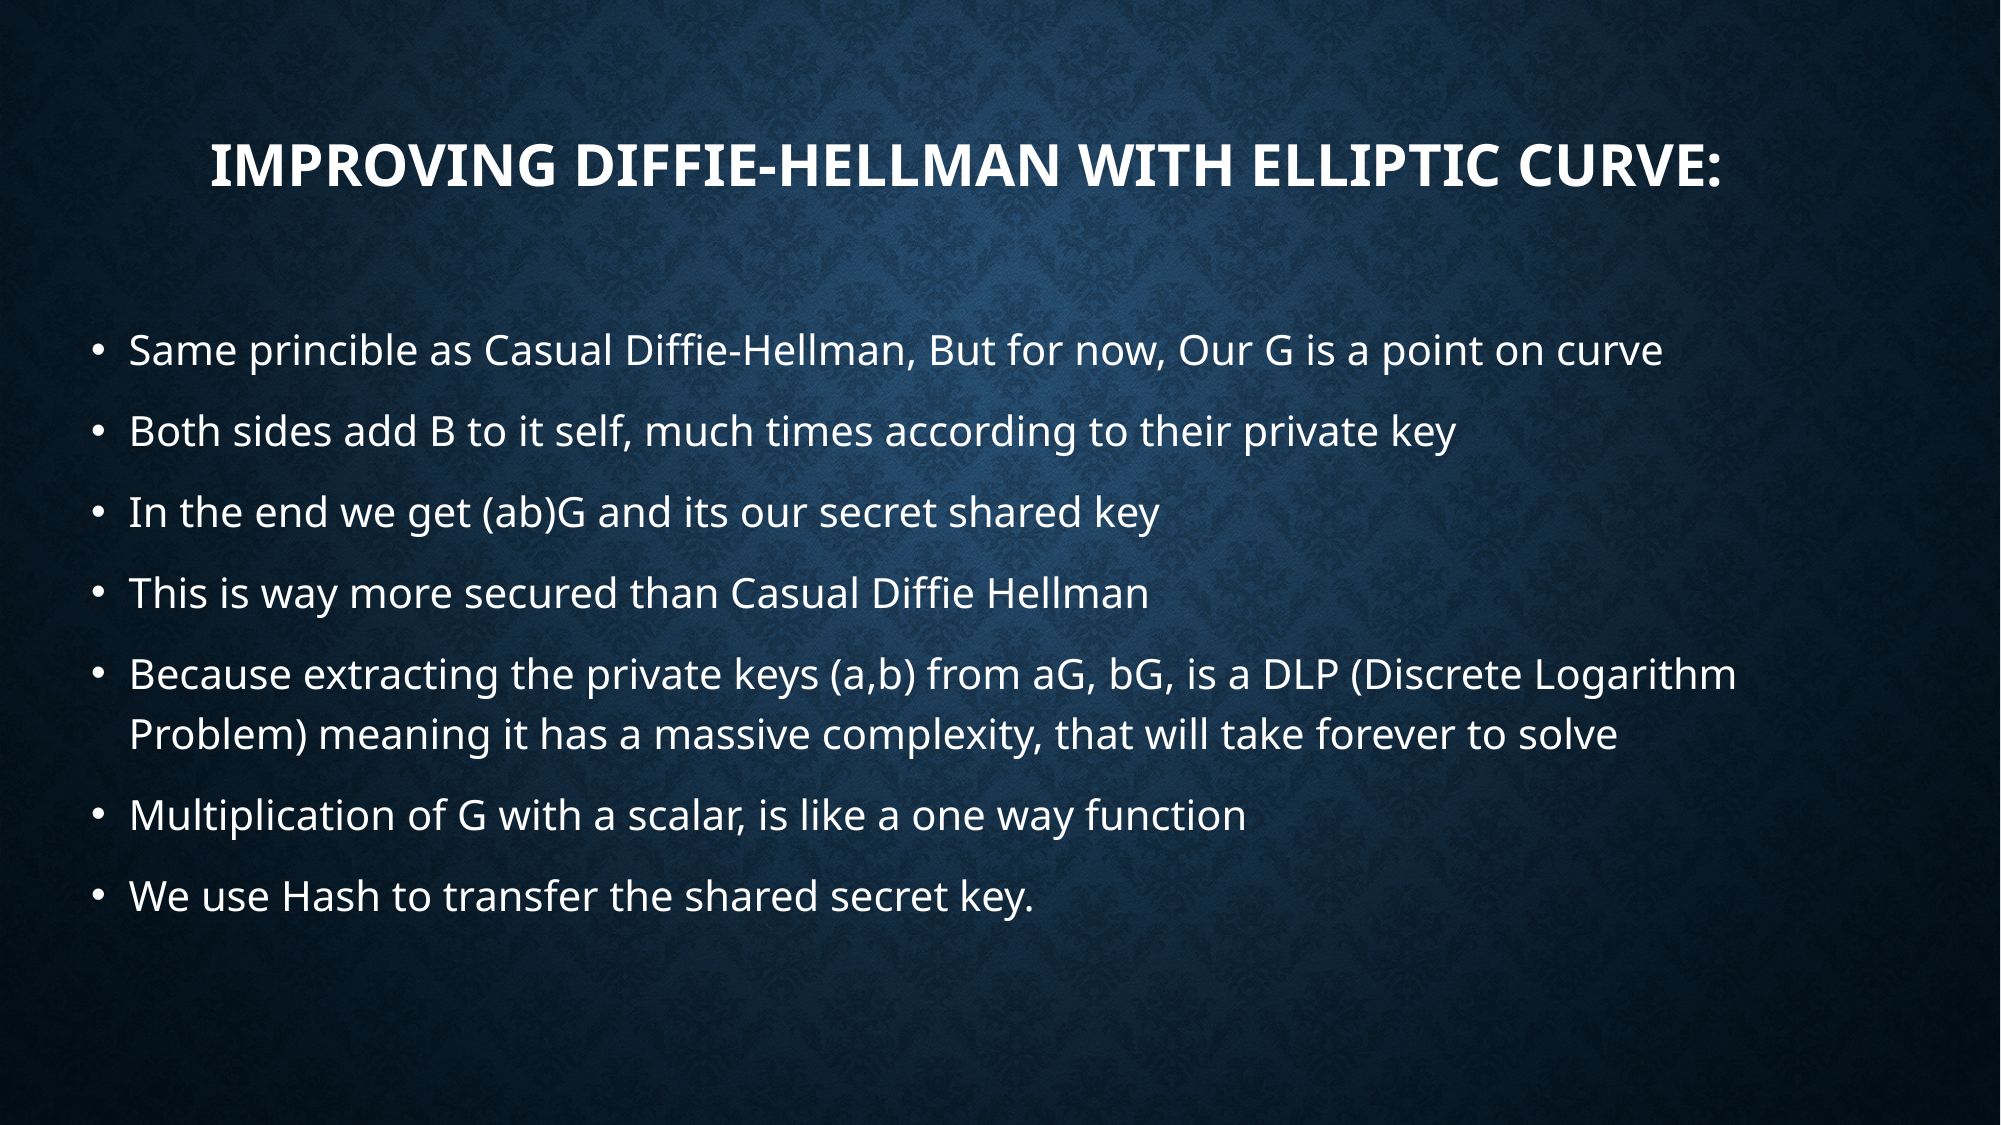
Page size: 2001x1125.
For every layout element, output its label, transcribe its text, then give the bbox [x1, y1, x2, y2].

list Same princible as Casual Diffie-Hellman, But for now, Our G is a point on curve Both sides add B to it self, much times according to their private key In the end we get (ab)G and its our secret shared key This is way more secured than Casual Diffie Hellman Because extracting the private keys (a,b) from aG, bG, is a DLP (Discrete Logarithm Problem) meaning it has a massive complexity, that will take forever to solve Multiplication of G with a scalar, is like a one way function We use Hash to transfer the shared secret key. [76, 306, 1775, 995]
title Improving Diffie-Hellman with Elliptic Curve: [76, 58, 1858, 277]
